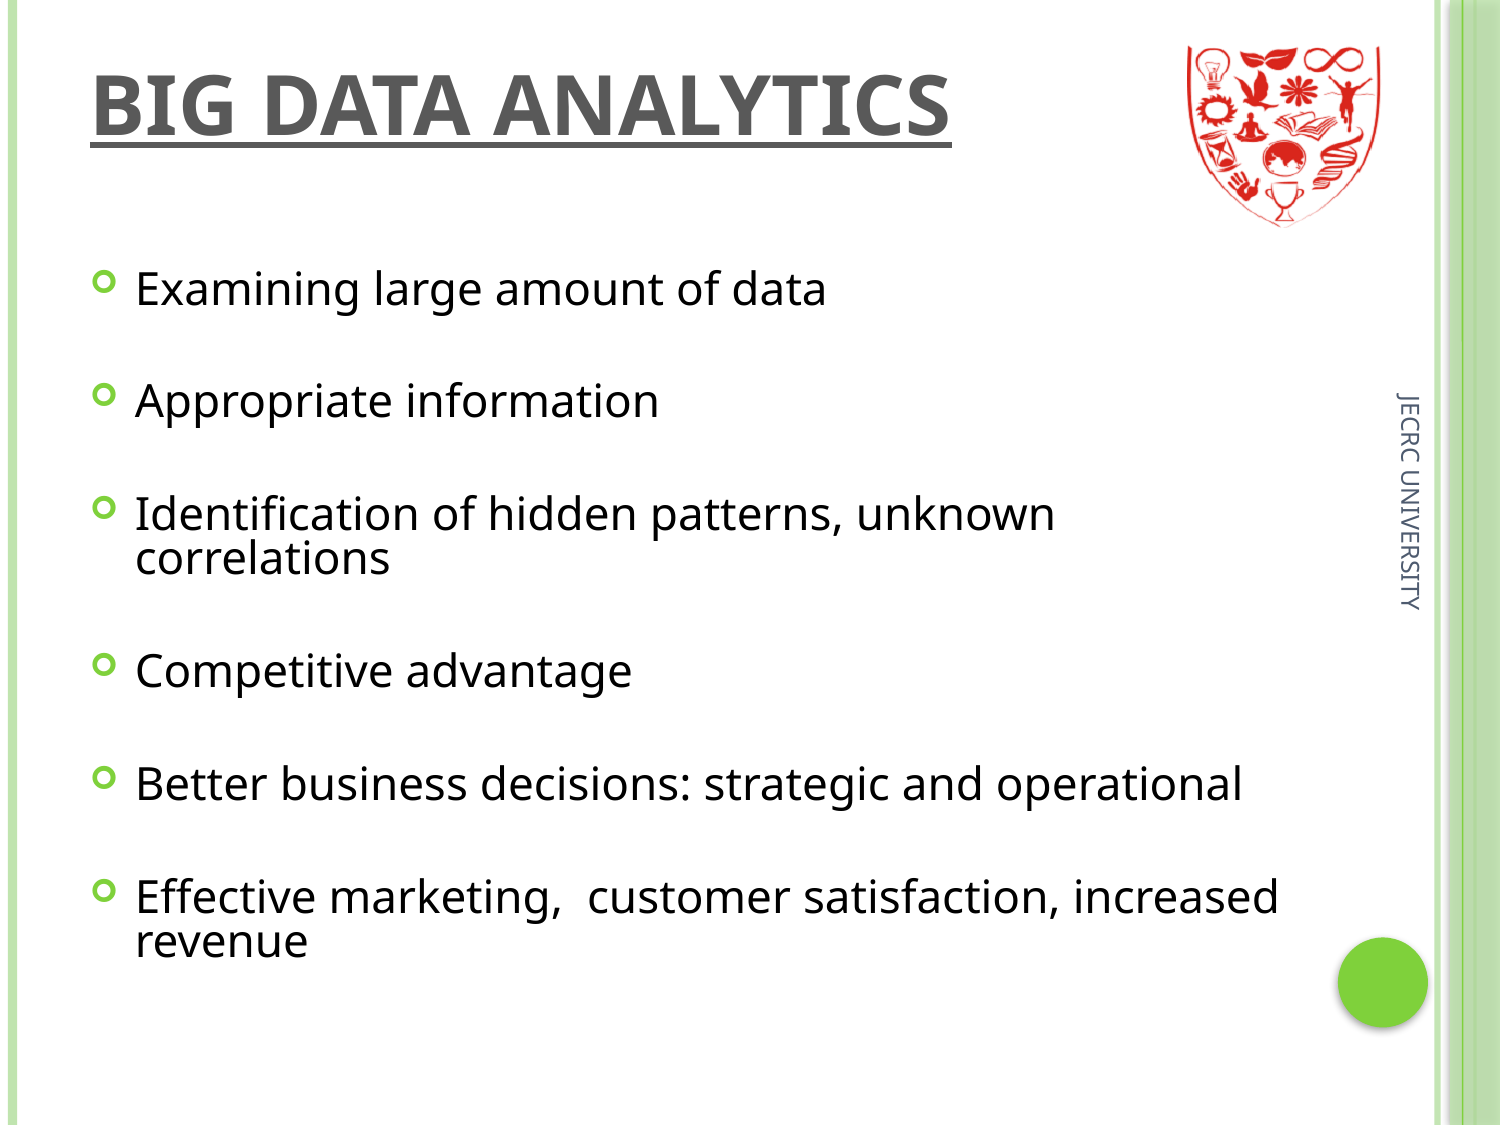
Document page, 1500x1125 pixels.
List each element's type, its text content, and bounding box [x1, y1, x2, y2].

picture [1187, 41, 1384, 228]
list Examining large amount of data Appropriate information Identification of hidden patterns, unknown correlations Competitive advantage Better business decisions: strategic and operational Effective marketing, customer satisfaction, increased revenue [75, 262, 1300, 1062]
title Big Data Analytics [75, 45, 1300, 233]
footer JECRC UNIVERSITY [1379, 380, 1440, 906]
